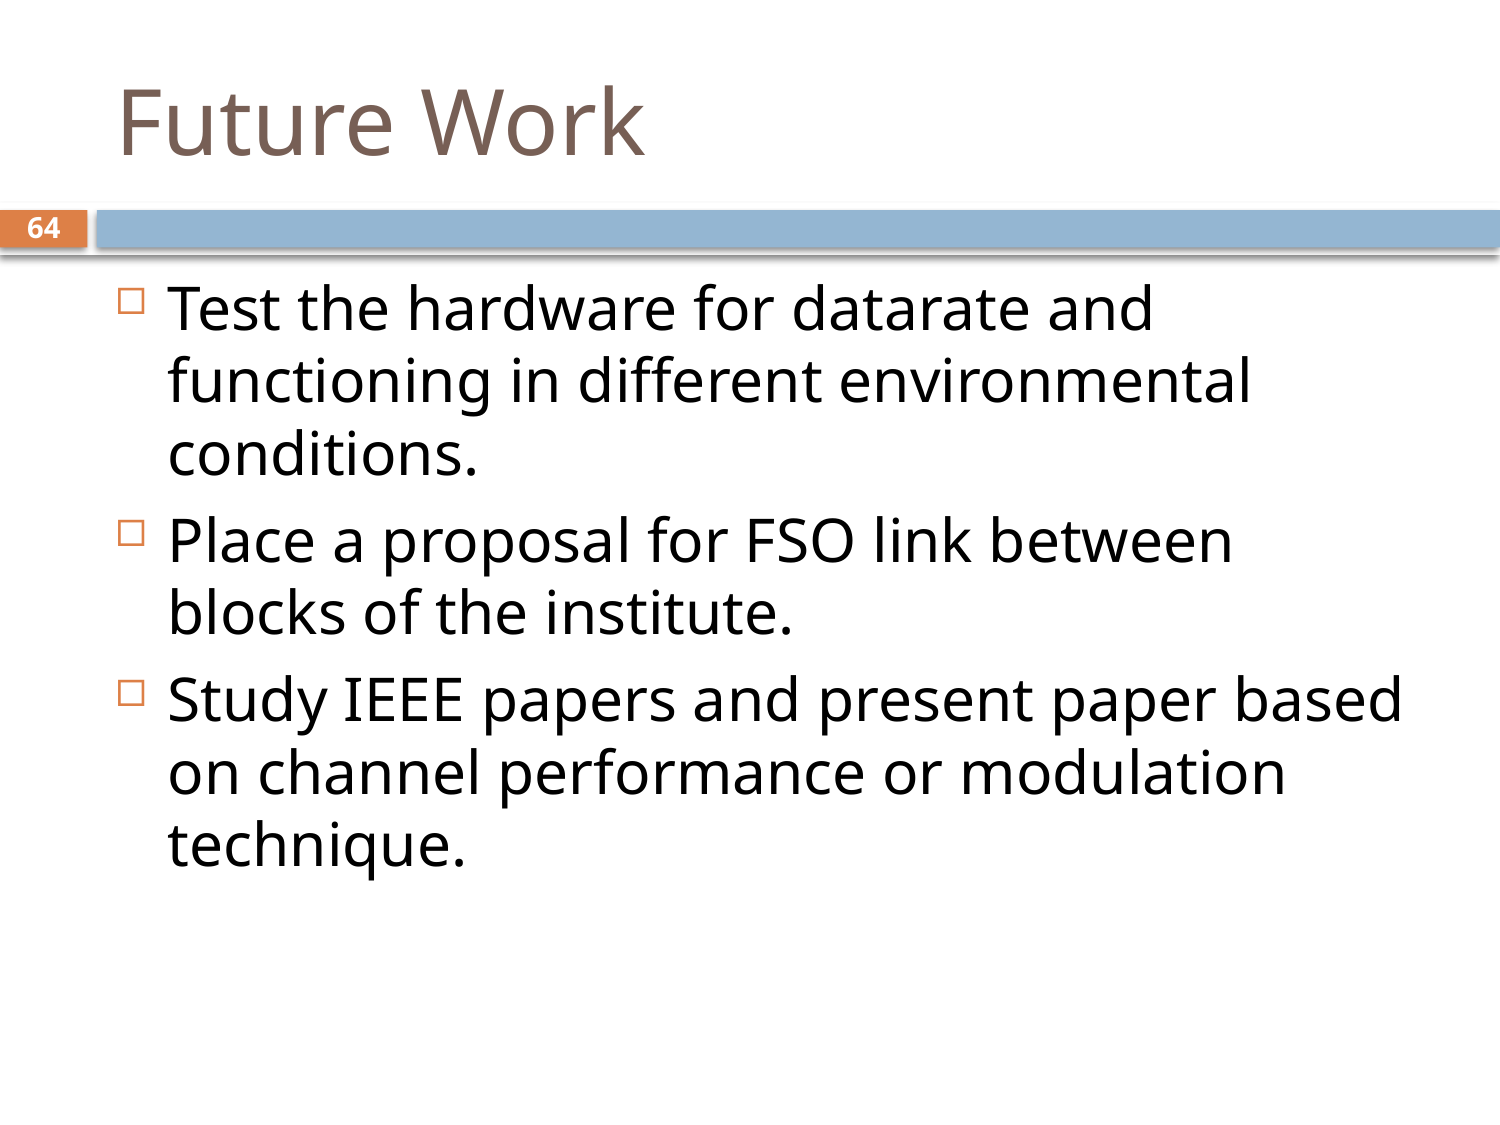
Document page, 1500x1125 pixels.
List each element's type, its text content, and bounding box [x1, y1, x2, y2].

slide_number 64 [0, 208, 88, 249]
list Test the hardware for datarate and functioning in different environmental conditions. Place a proposal for FSO link between blocks of the institute. Study IEEE papers and present paper based on channel performance or modulation technique. [100, 262, 1438, 1000]
title Future Work [100, 37, 1438, 200]
